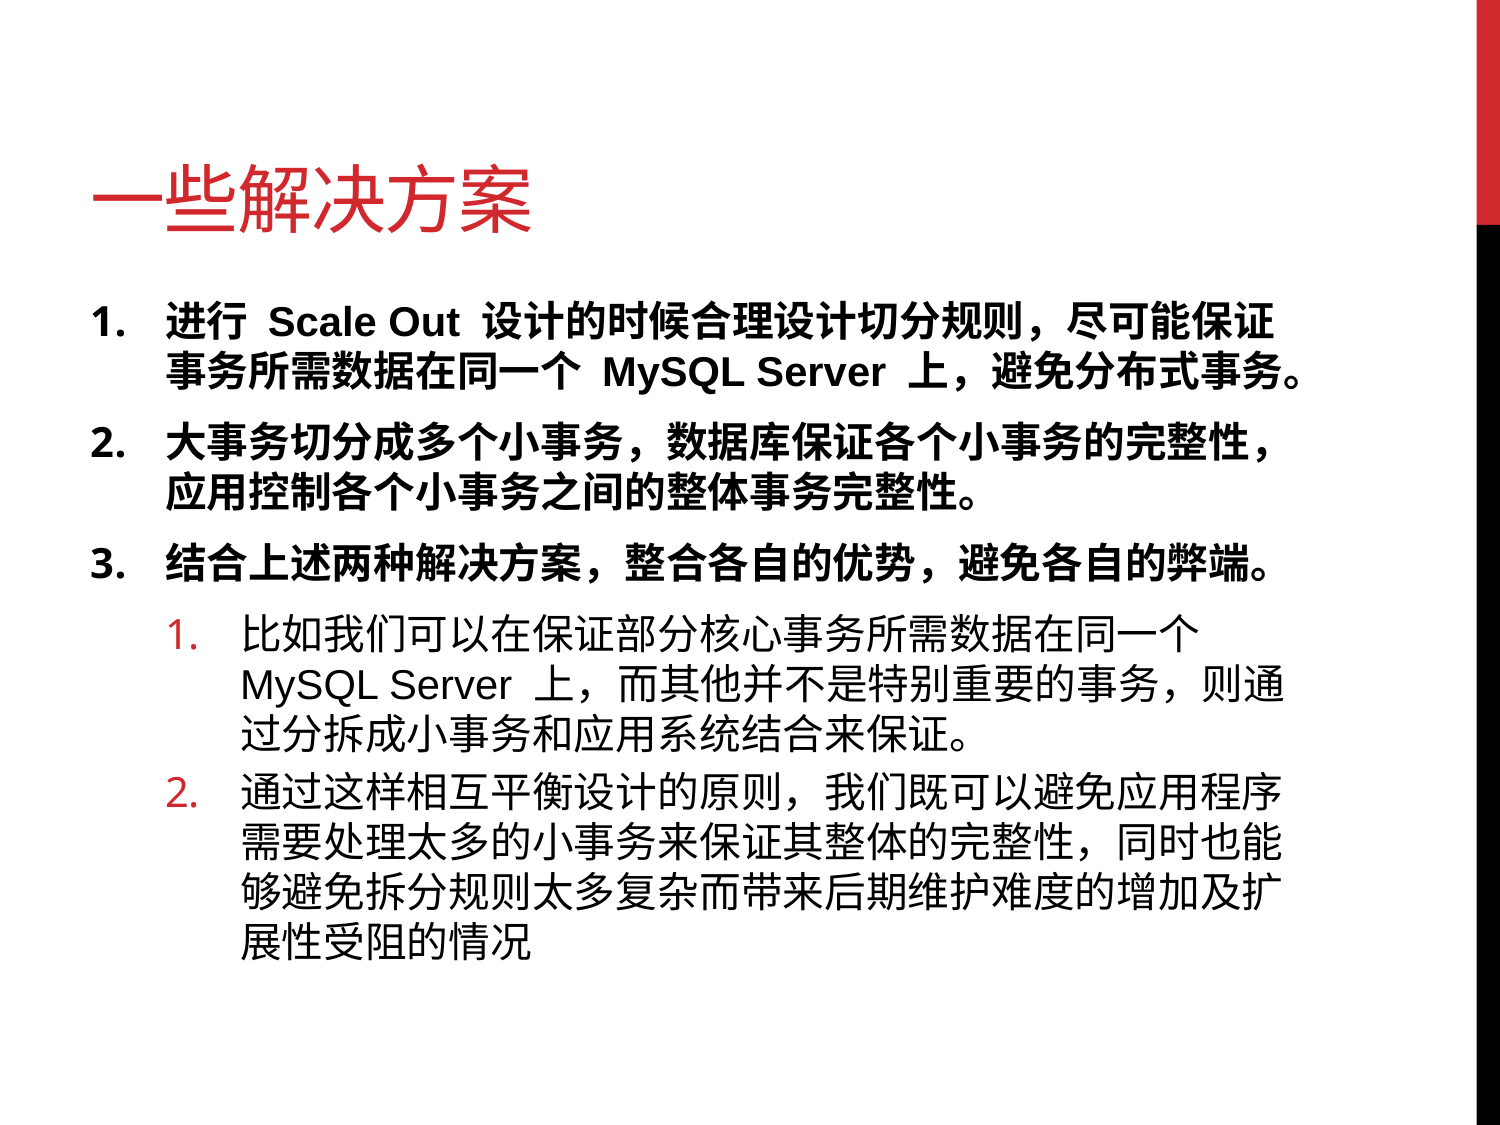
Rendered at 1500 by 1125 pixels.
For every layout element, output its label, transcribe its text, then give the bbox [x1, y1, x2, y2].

list 进行 Scale Out 设计的时候合理设计切分规则，尽可能保证事务所需数据在同一个 MySQL Server 上，避免分布式事务。 大事务切分成多个小事务，数据库保证各个小事务的完整性，应用控制各个小事务之间的整体事务完整性。 结合上述两种解决方案，整合各自的优势，避免各自的弊端。 比如我们可以在保证部分核心事务所需数据在同一个 MySQL Server 上，而其他并不是特别重要的事务，则通过分拆成小事务和应用系统结合来保证。 通过这样相互平衡设计的原则，我们既可以避免应用程序需要处理太多的小事务来保证其整体的完整性，同时也能够避免拆分规则太多复杂而带来后期维护难度的增加及扩展性受阻的情况 [75, 287, 1325, 1005]
title 一些解决方案 [75, 24, 1025, 250]
